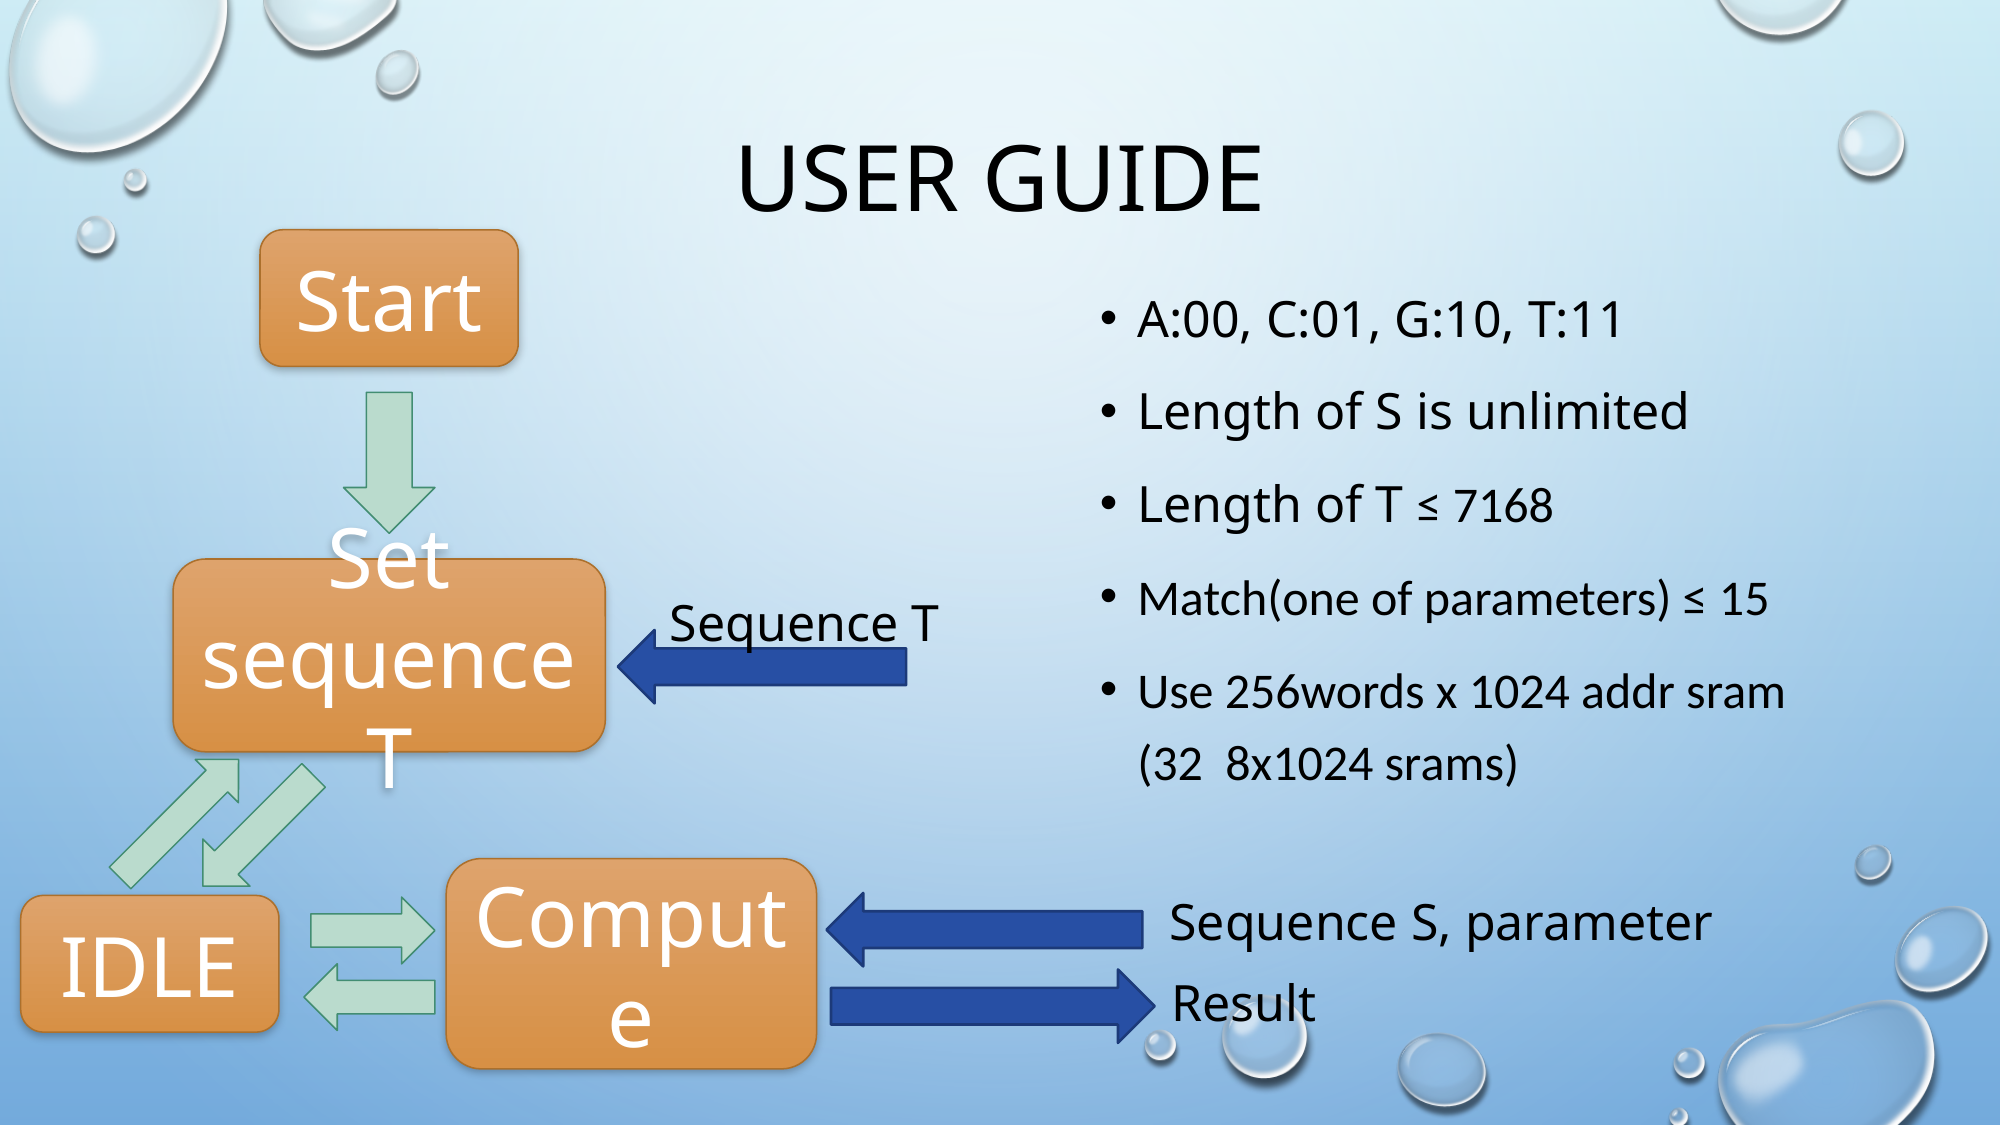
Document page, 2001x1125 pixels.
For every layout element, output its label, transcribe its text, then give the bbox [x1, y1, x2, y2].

text_box [829, 968, 1156, 1045]
list A:00, C:01, G:10, T:11 Length of S is unlimited Length of T ≤ 7168 Match(one of parameters) ≤ 15 Use 256words x 1024 addr sram (32 8x1024 srams) [1084, 267, 1851, 898]
picture [0, 0, 2000, 1125]
text_box Sequence S, parameter [1154, 883, 1747, 958]
text_box Start [259, 228, 519, 368]
text_box [202, 763, 326, 887]
text_box Compute [445, 857, 818, 1070]
text_box [616, 628, 908, 705]
text_box [825, 891, 1144, 968]
text_box [310, 896, 436, 965]
text_box Result [1156, 963, 1337, 1039]
text_box Set sequence T [172, 558, 607, 753]
title User Guide [149, 101, 1851, 262]
text_box Sequence T [655, 583, 967, 659]
text_box IDLE [19, 894, 280, 1033]
text_box [108, 758, 240, 890]
text_box [342, 391, 436, 534]
text_box [303, 963, 436, 1032]
